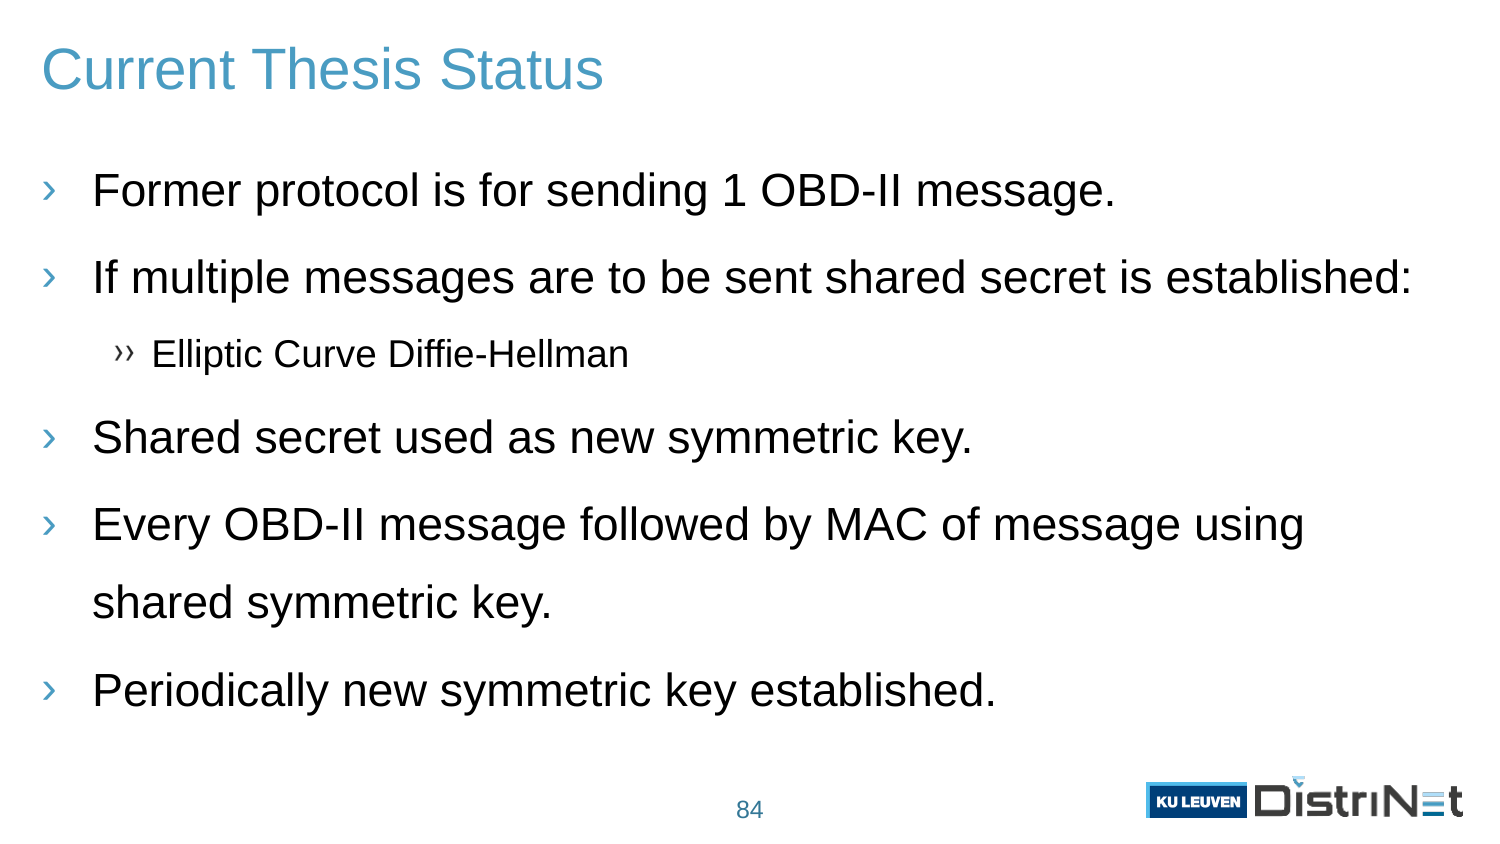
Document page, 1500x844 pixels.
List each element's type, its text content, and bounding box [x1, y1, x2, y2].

slide_number 84 [679, 786, 821, 832]
picture [1255, 787, 1463, 817]
picture [1146, 787, 1247, 818]
title Current Thesis Status [26, 23, 1463, 110]
picture [109, 337, 142, 367]
list Former protocol is for sending 1 OBD-II message. If multiple messages are to be sent shared secret is established: Elliptic Curve Diffie-Hellman Shared secret used as new symmetric key. Every OBD-II message followed by MAC of message using shared symmetric key. Periodically new symmetric key established. [26, 129, 1463, 787]
